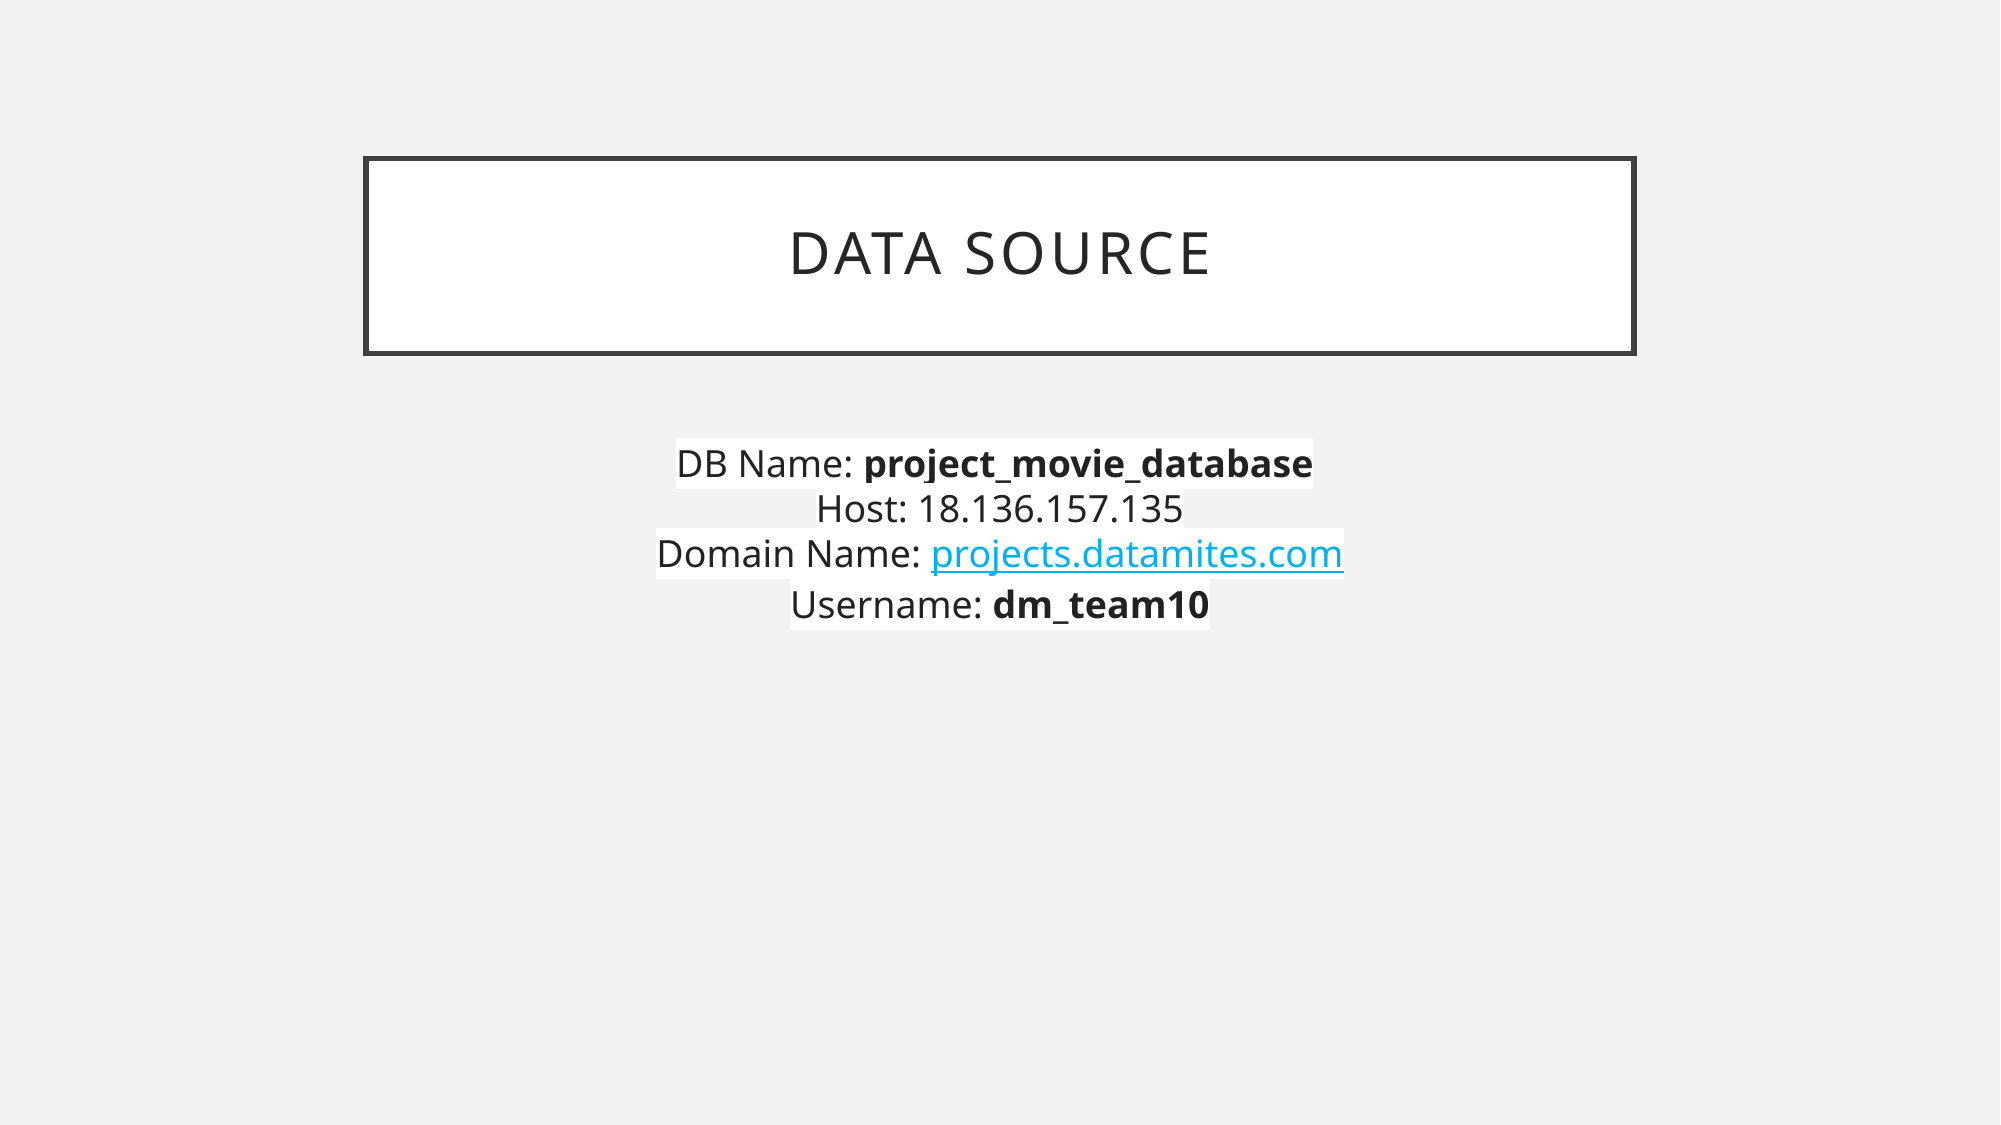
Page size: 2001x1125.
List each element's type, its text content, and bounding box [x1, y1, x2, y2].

title DATA SOURCE [363, 156, 1637, 356]
list DB Name: project_movie_database Host: 18.136.157.135 Domain Name: projects.datamites.com Username: dm_team10 [366, 432, 1634, 942]
